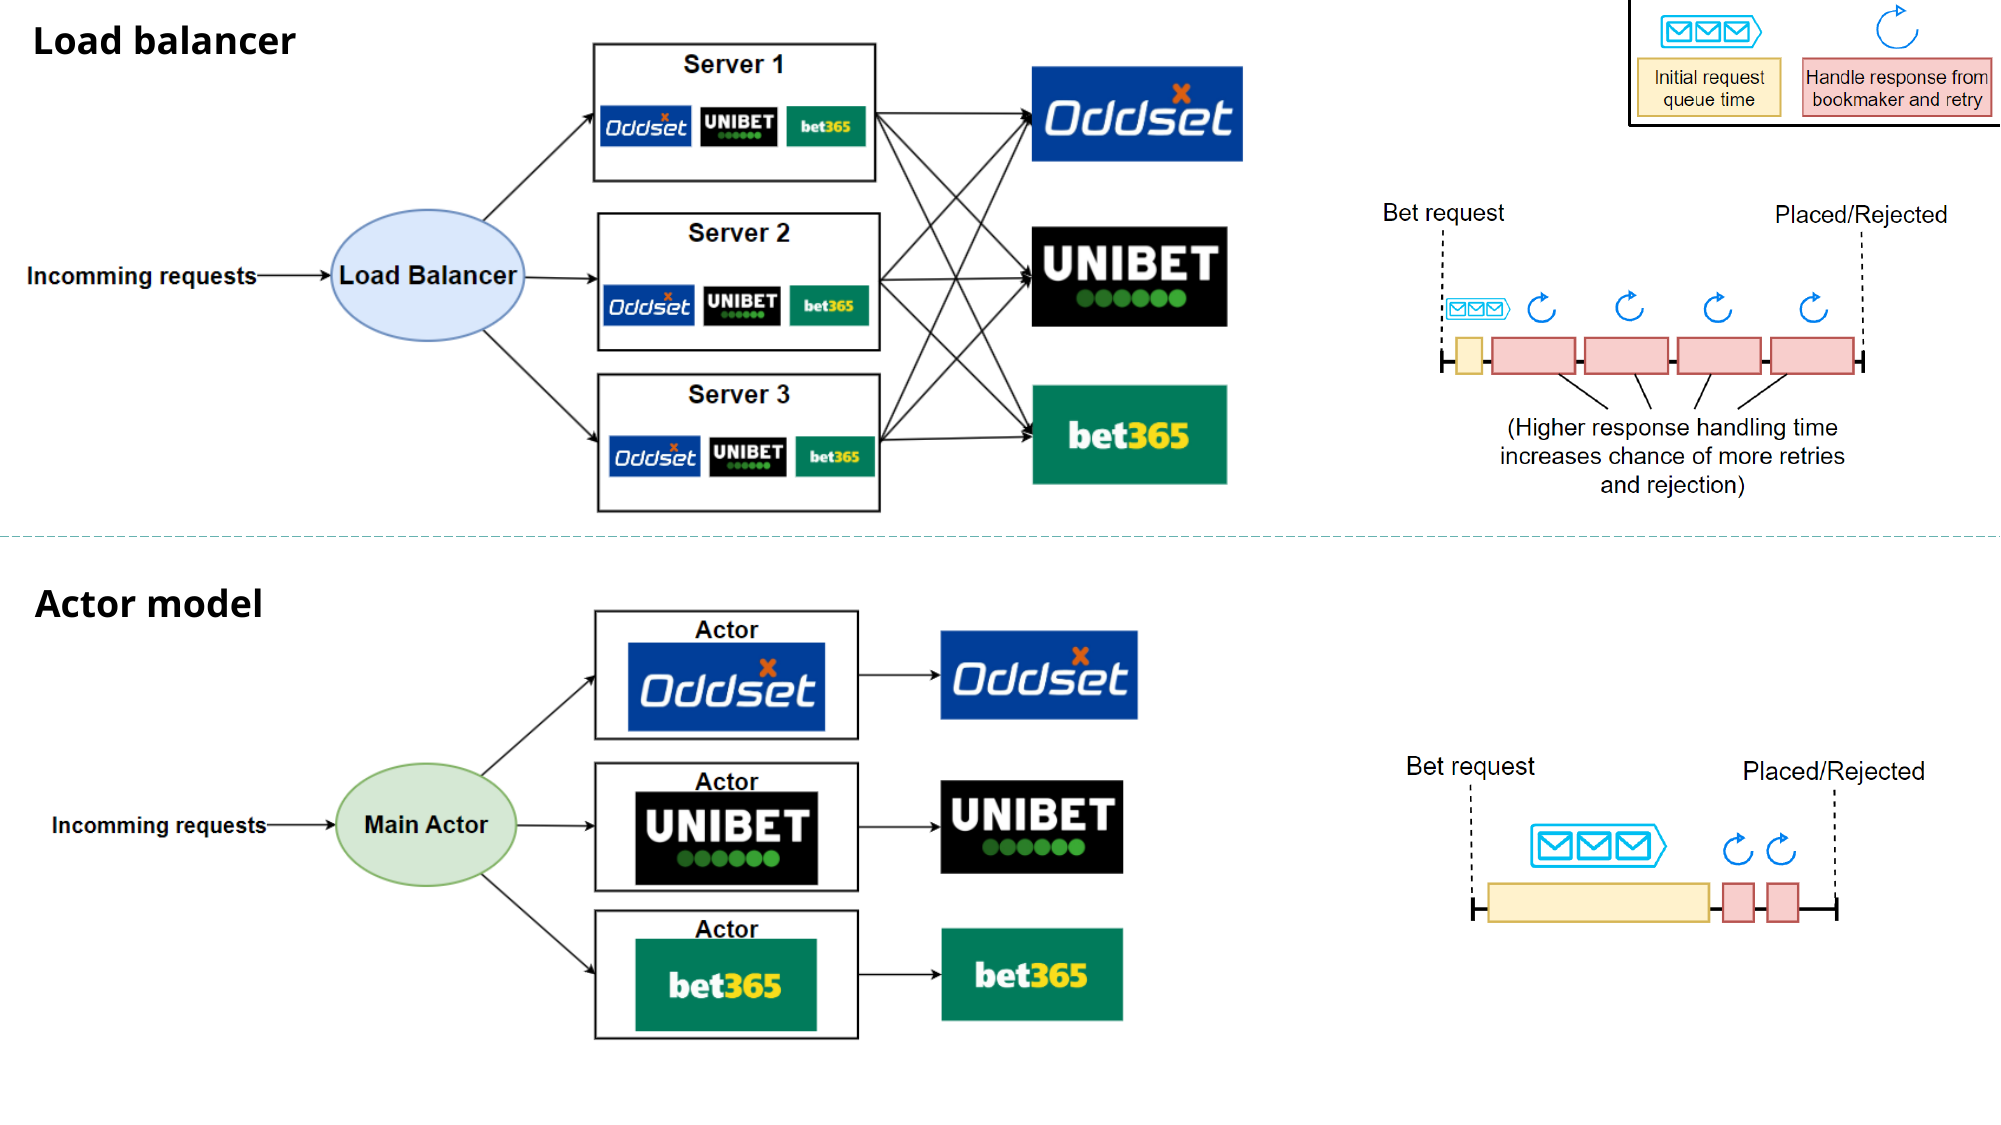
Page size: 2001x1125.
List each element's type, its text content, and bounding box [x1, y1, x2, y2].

picture [25, 39, 1256, 519]
picture [1405, 752, 1926, 925]
text_box Actor model [20, 572, 279, 633]
picture [1380, 200, 1950, 501]
picture [1631, 0, 2000, 124]
picture [49, 603, 1153, 1050]
text_box Load balancer [17, 9, 312, 70]
